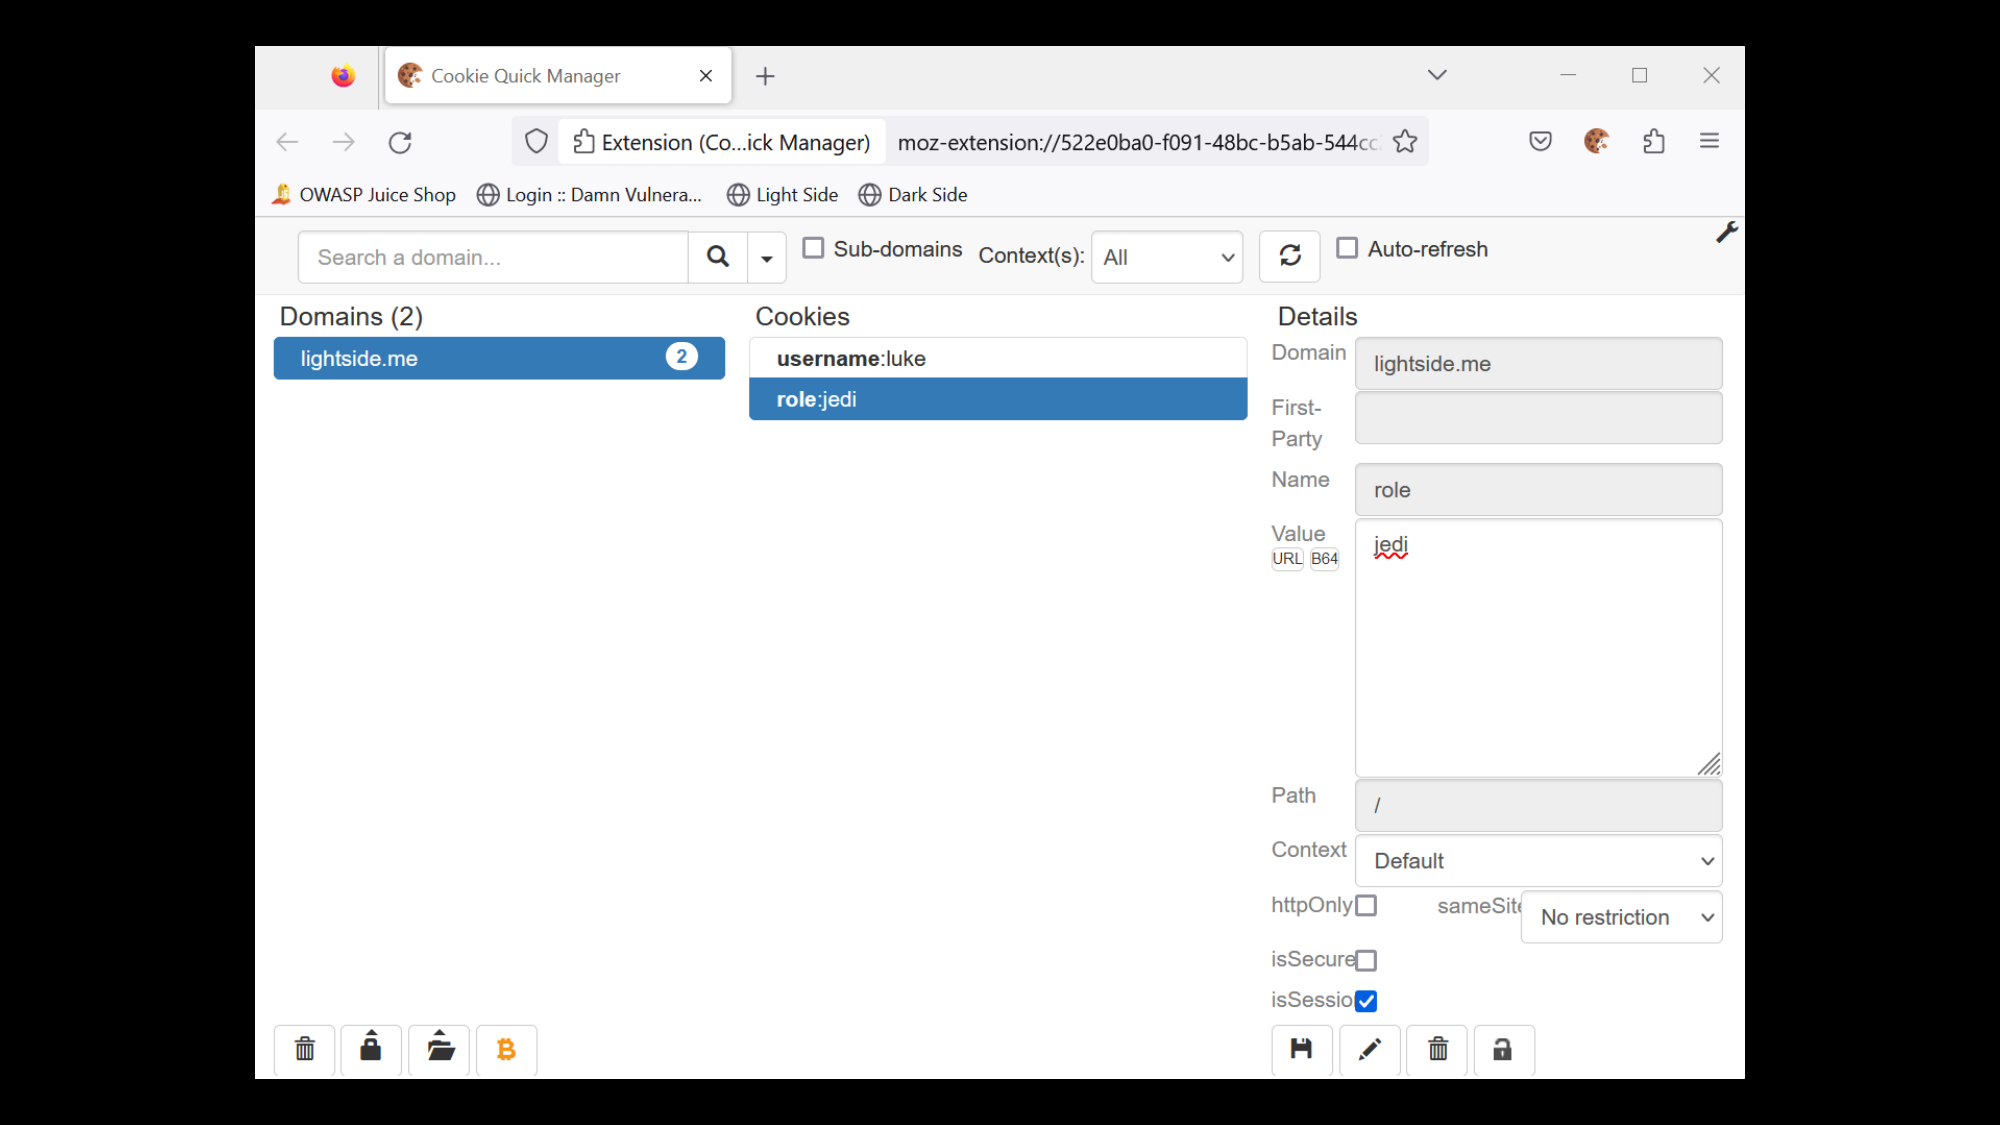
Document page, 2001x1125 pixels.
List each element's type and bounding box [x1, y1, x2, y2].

picture [255, 46, 1745, 1079]
